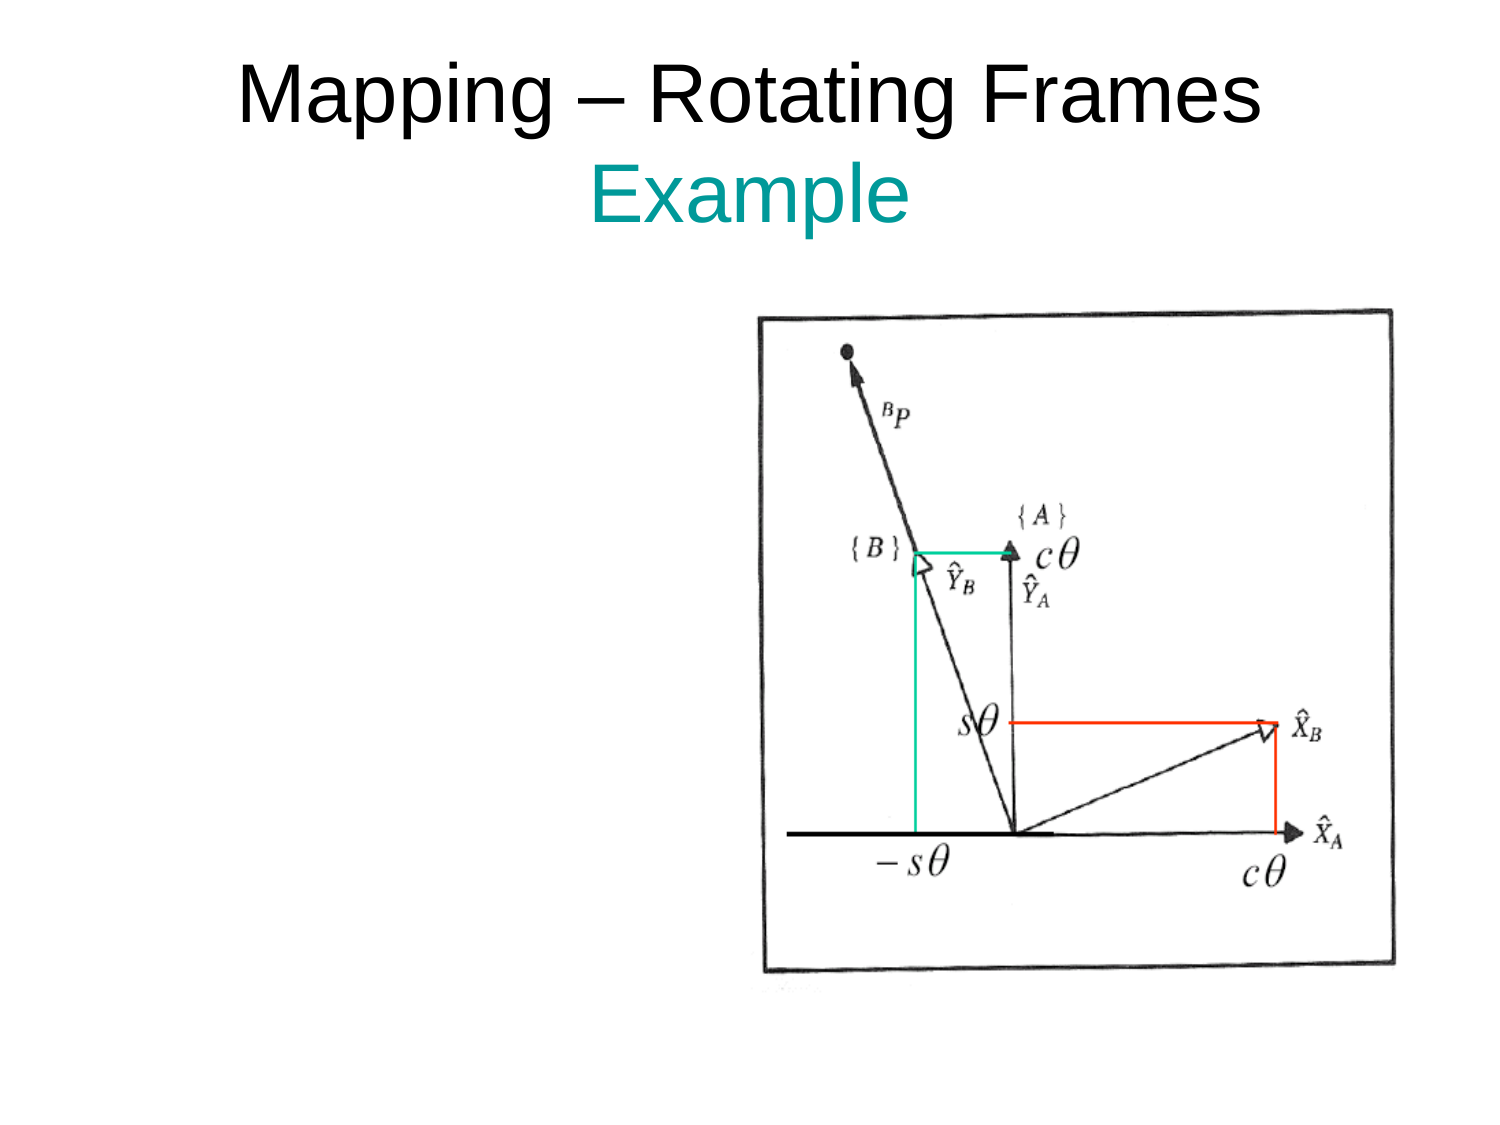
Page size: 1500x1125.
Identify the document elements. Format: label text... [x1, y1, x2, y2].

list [749, 262, 1426, 1006]
title Mapping – Rotating Frames Example [74, 44, 1426, 233]
